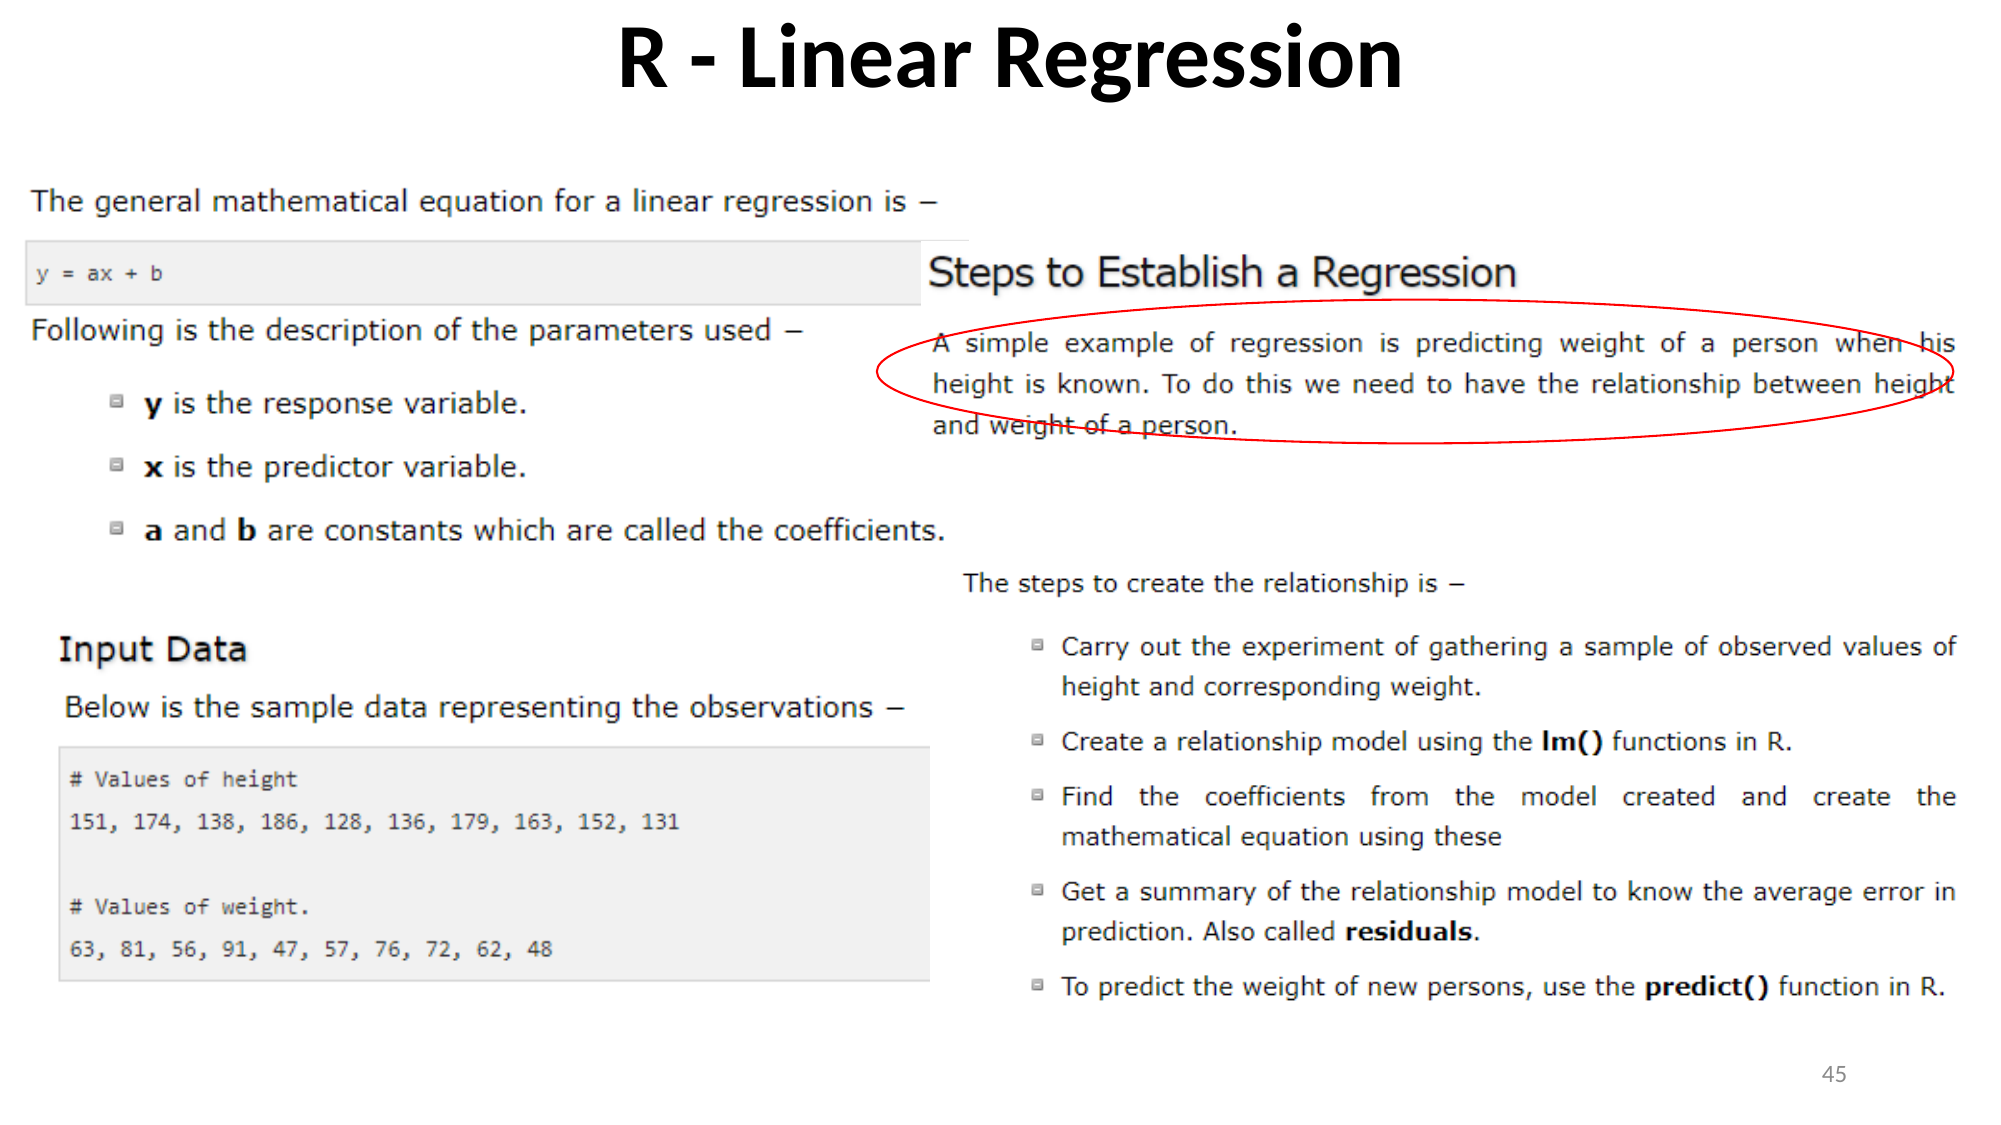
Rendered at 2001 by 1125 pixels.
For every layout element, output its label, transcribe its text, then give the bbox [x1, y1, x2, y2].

picture [57, 627, 930, 986]
slide_number 45 [1412, 1042, 1863, 1103]
picture [18, 181, 1970, 1014]
title R - Linear Regression [149, 0, 1874, 116]
